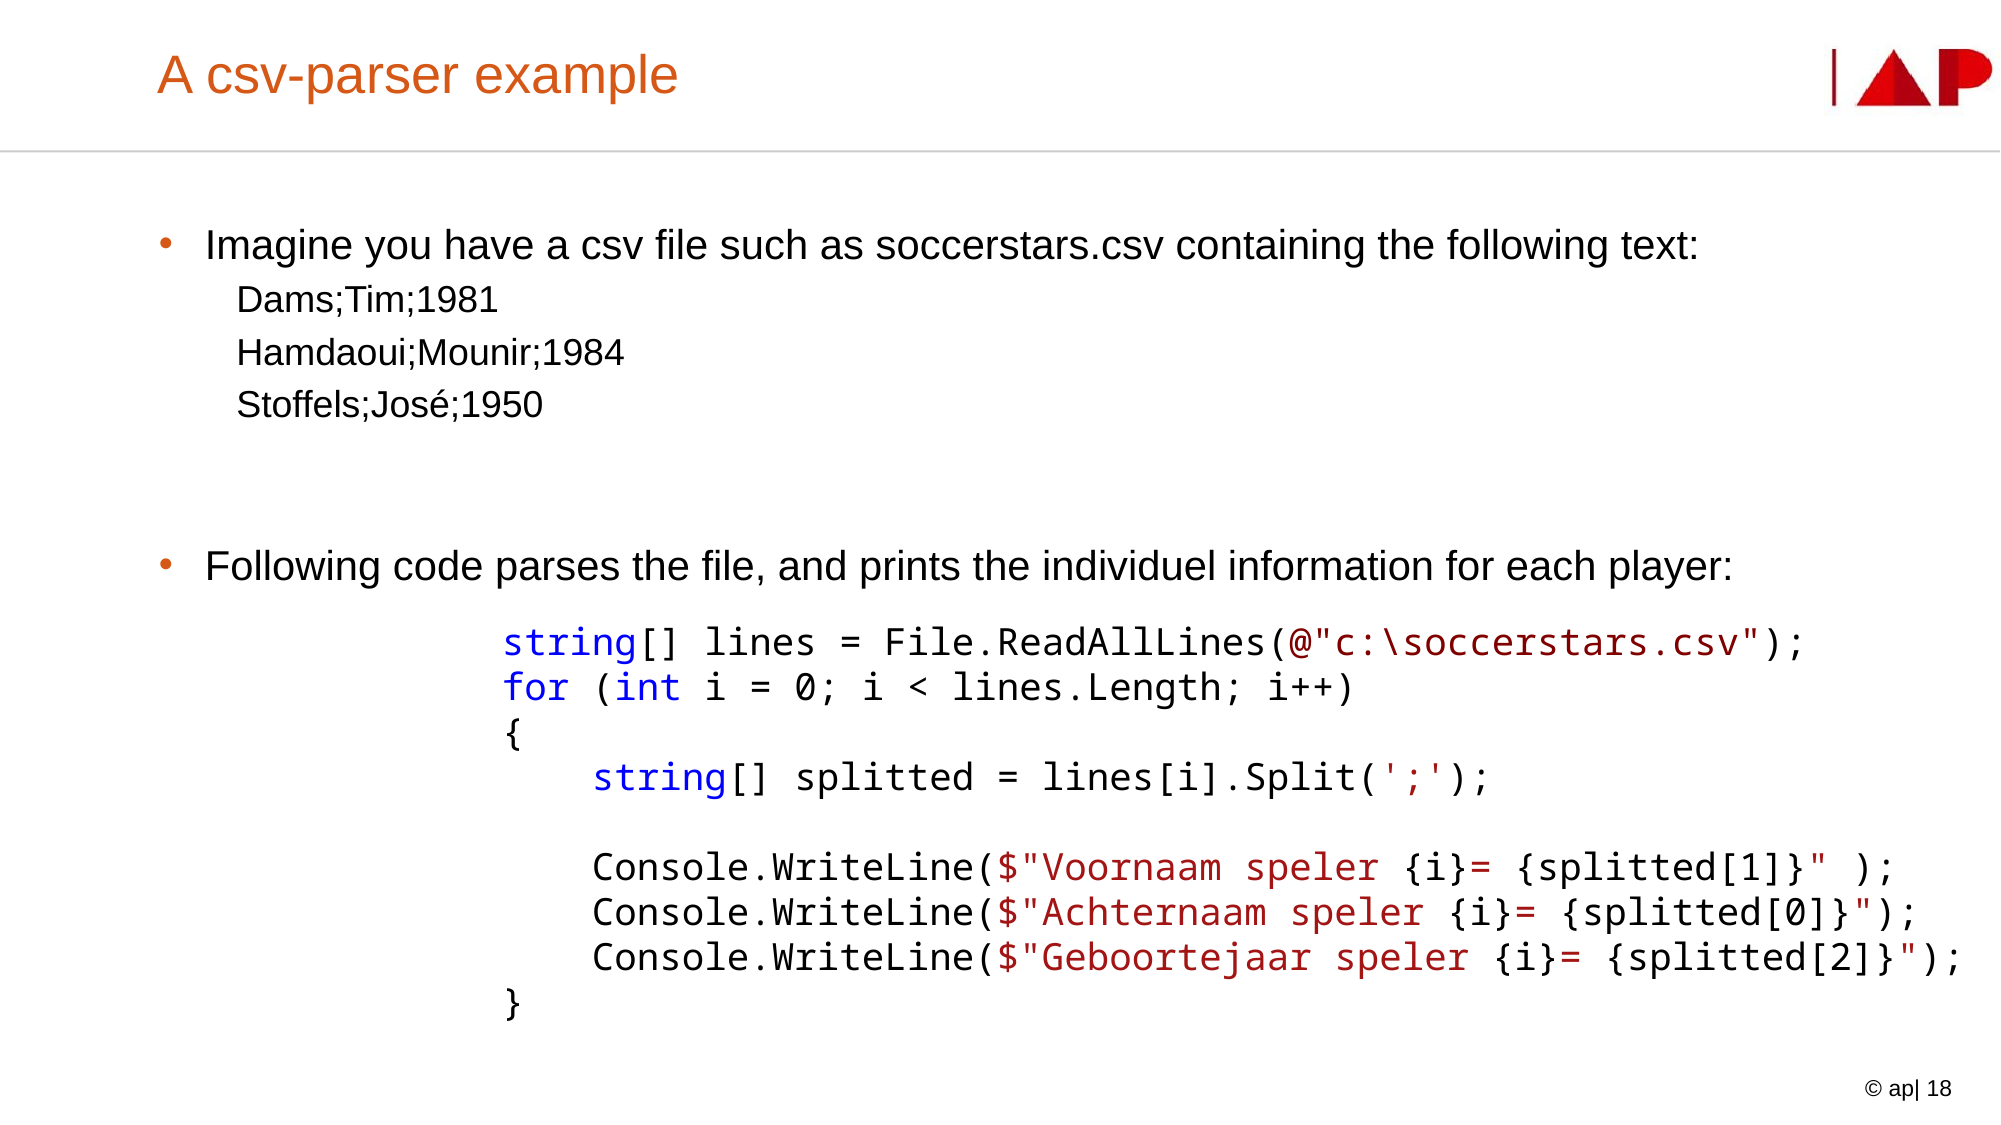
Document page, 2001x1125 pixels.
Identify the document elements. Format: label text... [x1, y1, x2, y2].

text_box string[] lines = File.ReadAllLines(@"c:\soccerstars.csv"); for (int i = 0; i < lines.Length; i++) { string[] splitted = lines[i].Split(';'); Console.WriteLine($"Voornaam speler {i}= {splitted[1]}" ); Console.WriteLine($"Achternaam speler {i}= {splitted[0]}"); Console.WriteLine($"Geboortejaar speler {i}= {splitted[2]}"); } [217, 610, 2000, 1031]
slide_number © ap| 18 [1425, 1061, 1953, 1113]
picture [1843, 10, 2000, 142]
list Imagine you have a csv file such as soccerstars.csv containing the following text: Dams;Tim;1981 Hamdaoui;Mounir;1984 Stoffels;José;1950 Following code parses the file, and prints the individuel information for each player: [157, 217, 1955, 1023]
title A csv-parser example [157, 0, 1843, 152]
